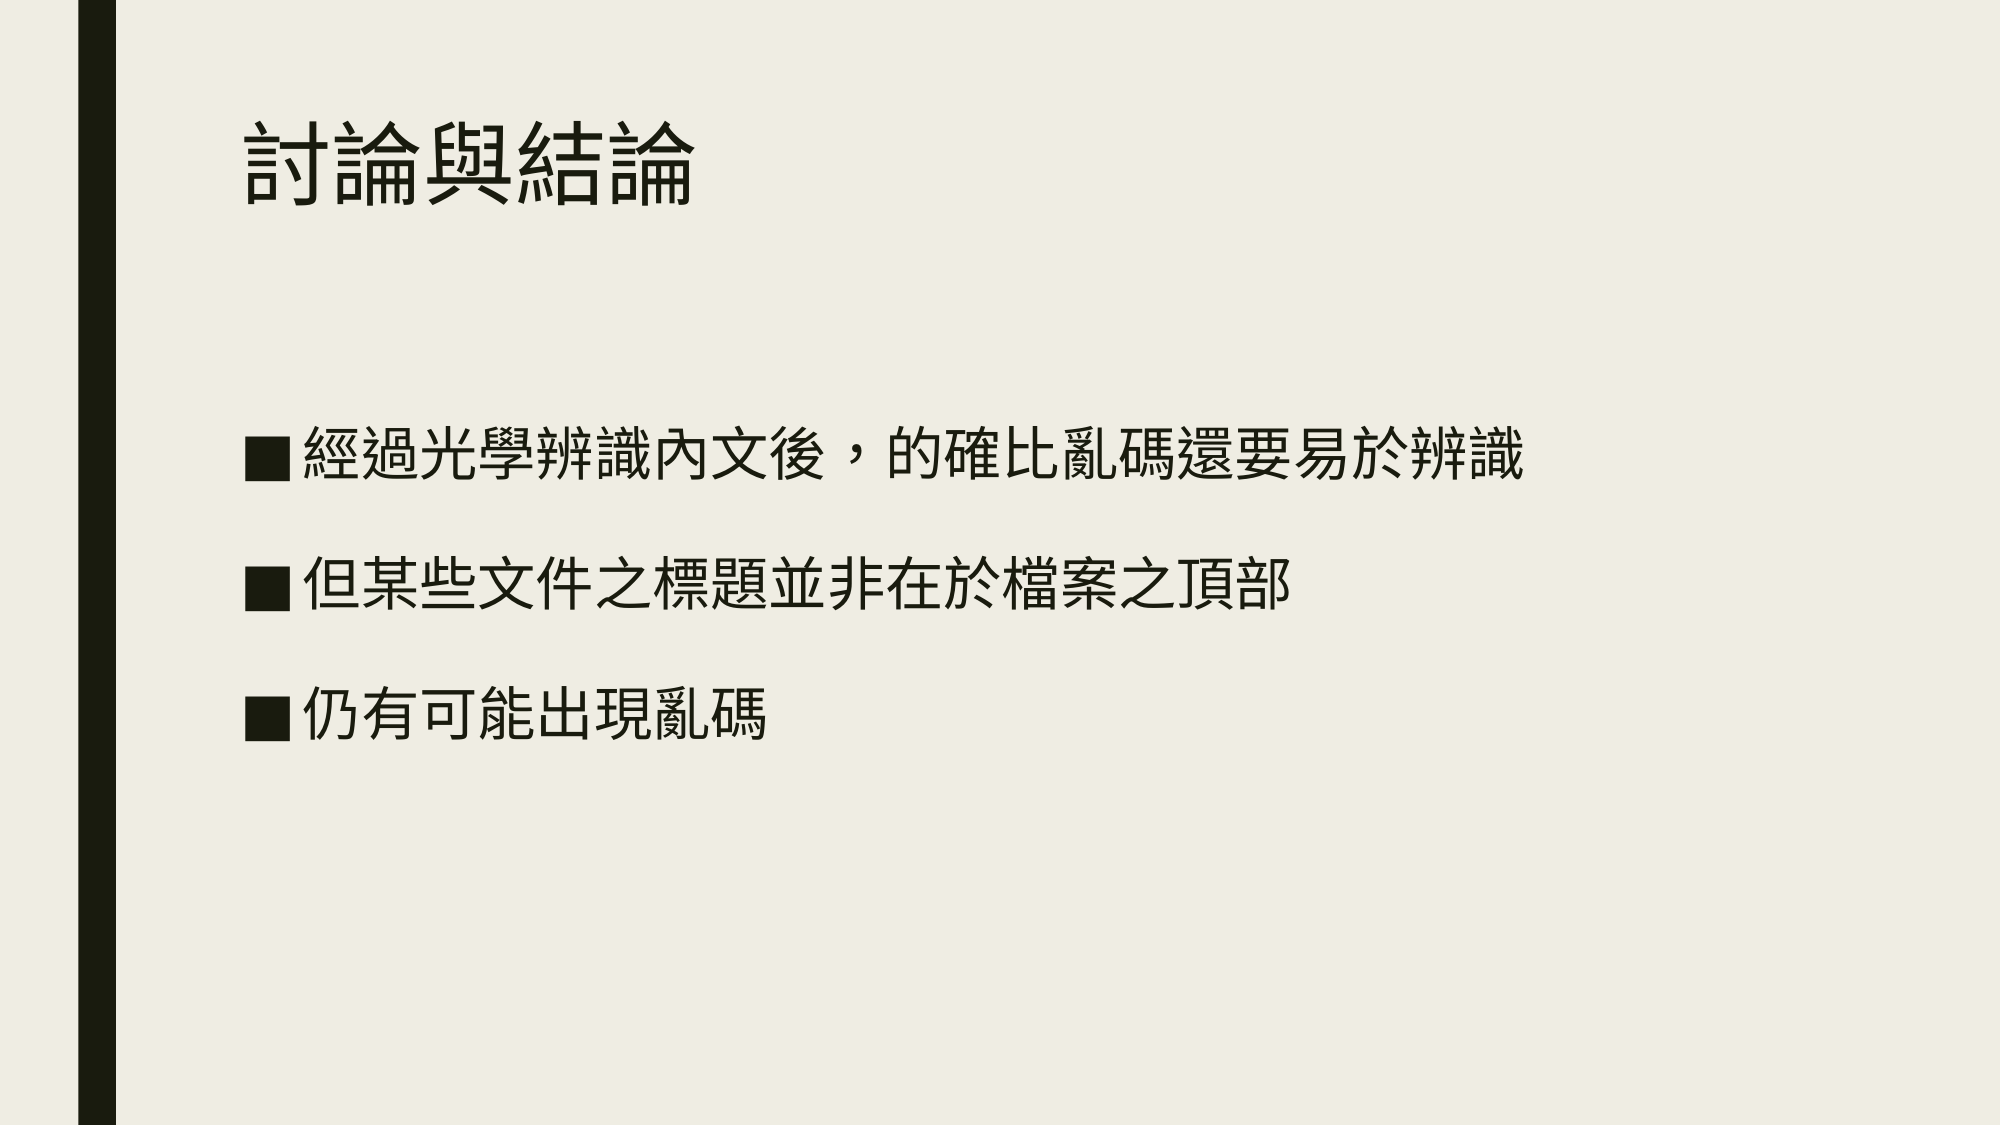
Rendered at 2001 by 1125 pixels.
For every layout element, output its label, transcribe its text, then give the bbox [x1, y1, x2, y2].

list 經過光學辨識內文後，的確比亂碼還要易於辨識 但某些文件之標題並非在於檔案之頂部 仍有可能出現亂碼 [225, 375, 1800, 963]
title 討論與結論 [225, 112, 1800, 357]
